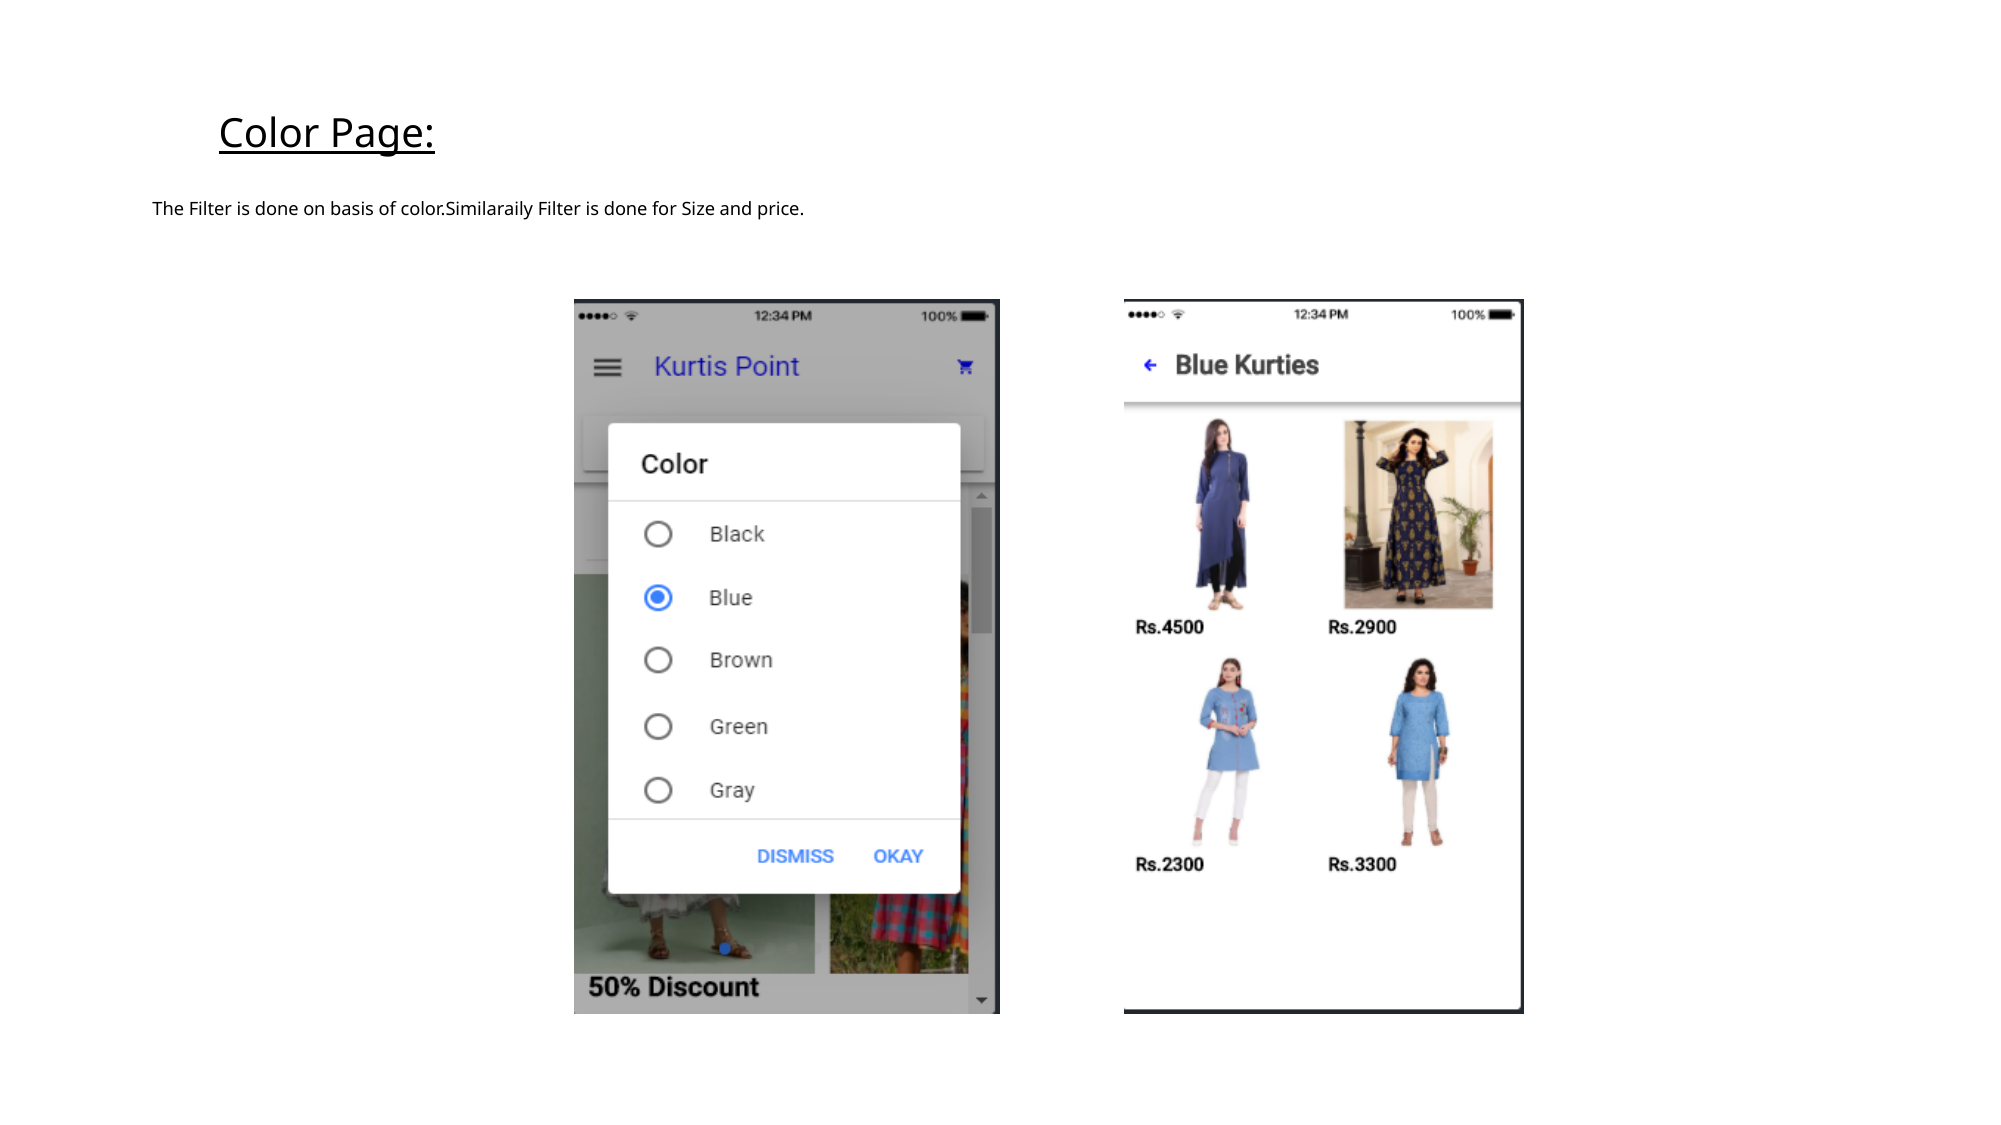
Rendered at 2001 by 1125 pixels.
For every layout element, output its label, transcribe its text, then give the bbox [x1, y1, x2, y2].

picture [574, 299, 1000, 1014]
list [1124, 299, 1524, 1014]
title Color Page: The Filter is done on basis of color.Similaraily Filter is done for Size and price. [137, 59, 1863, 278]
